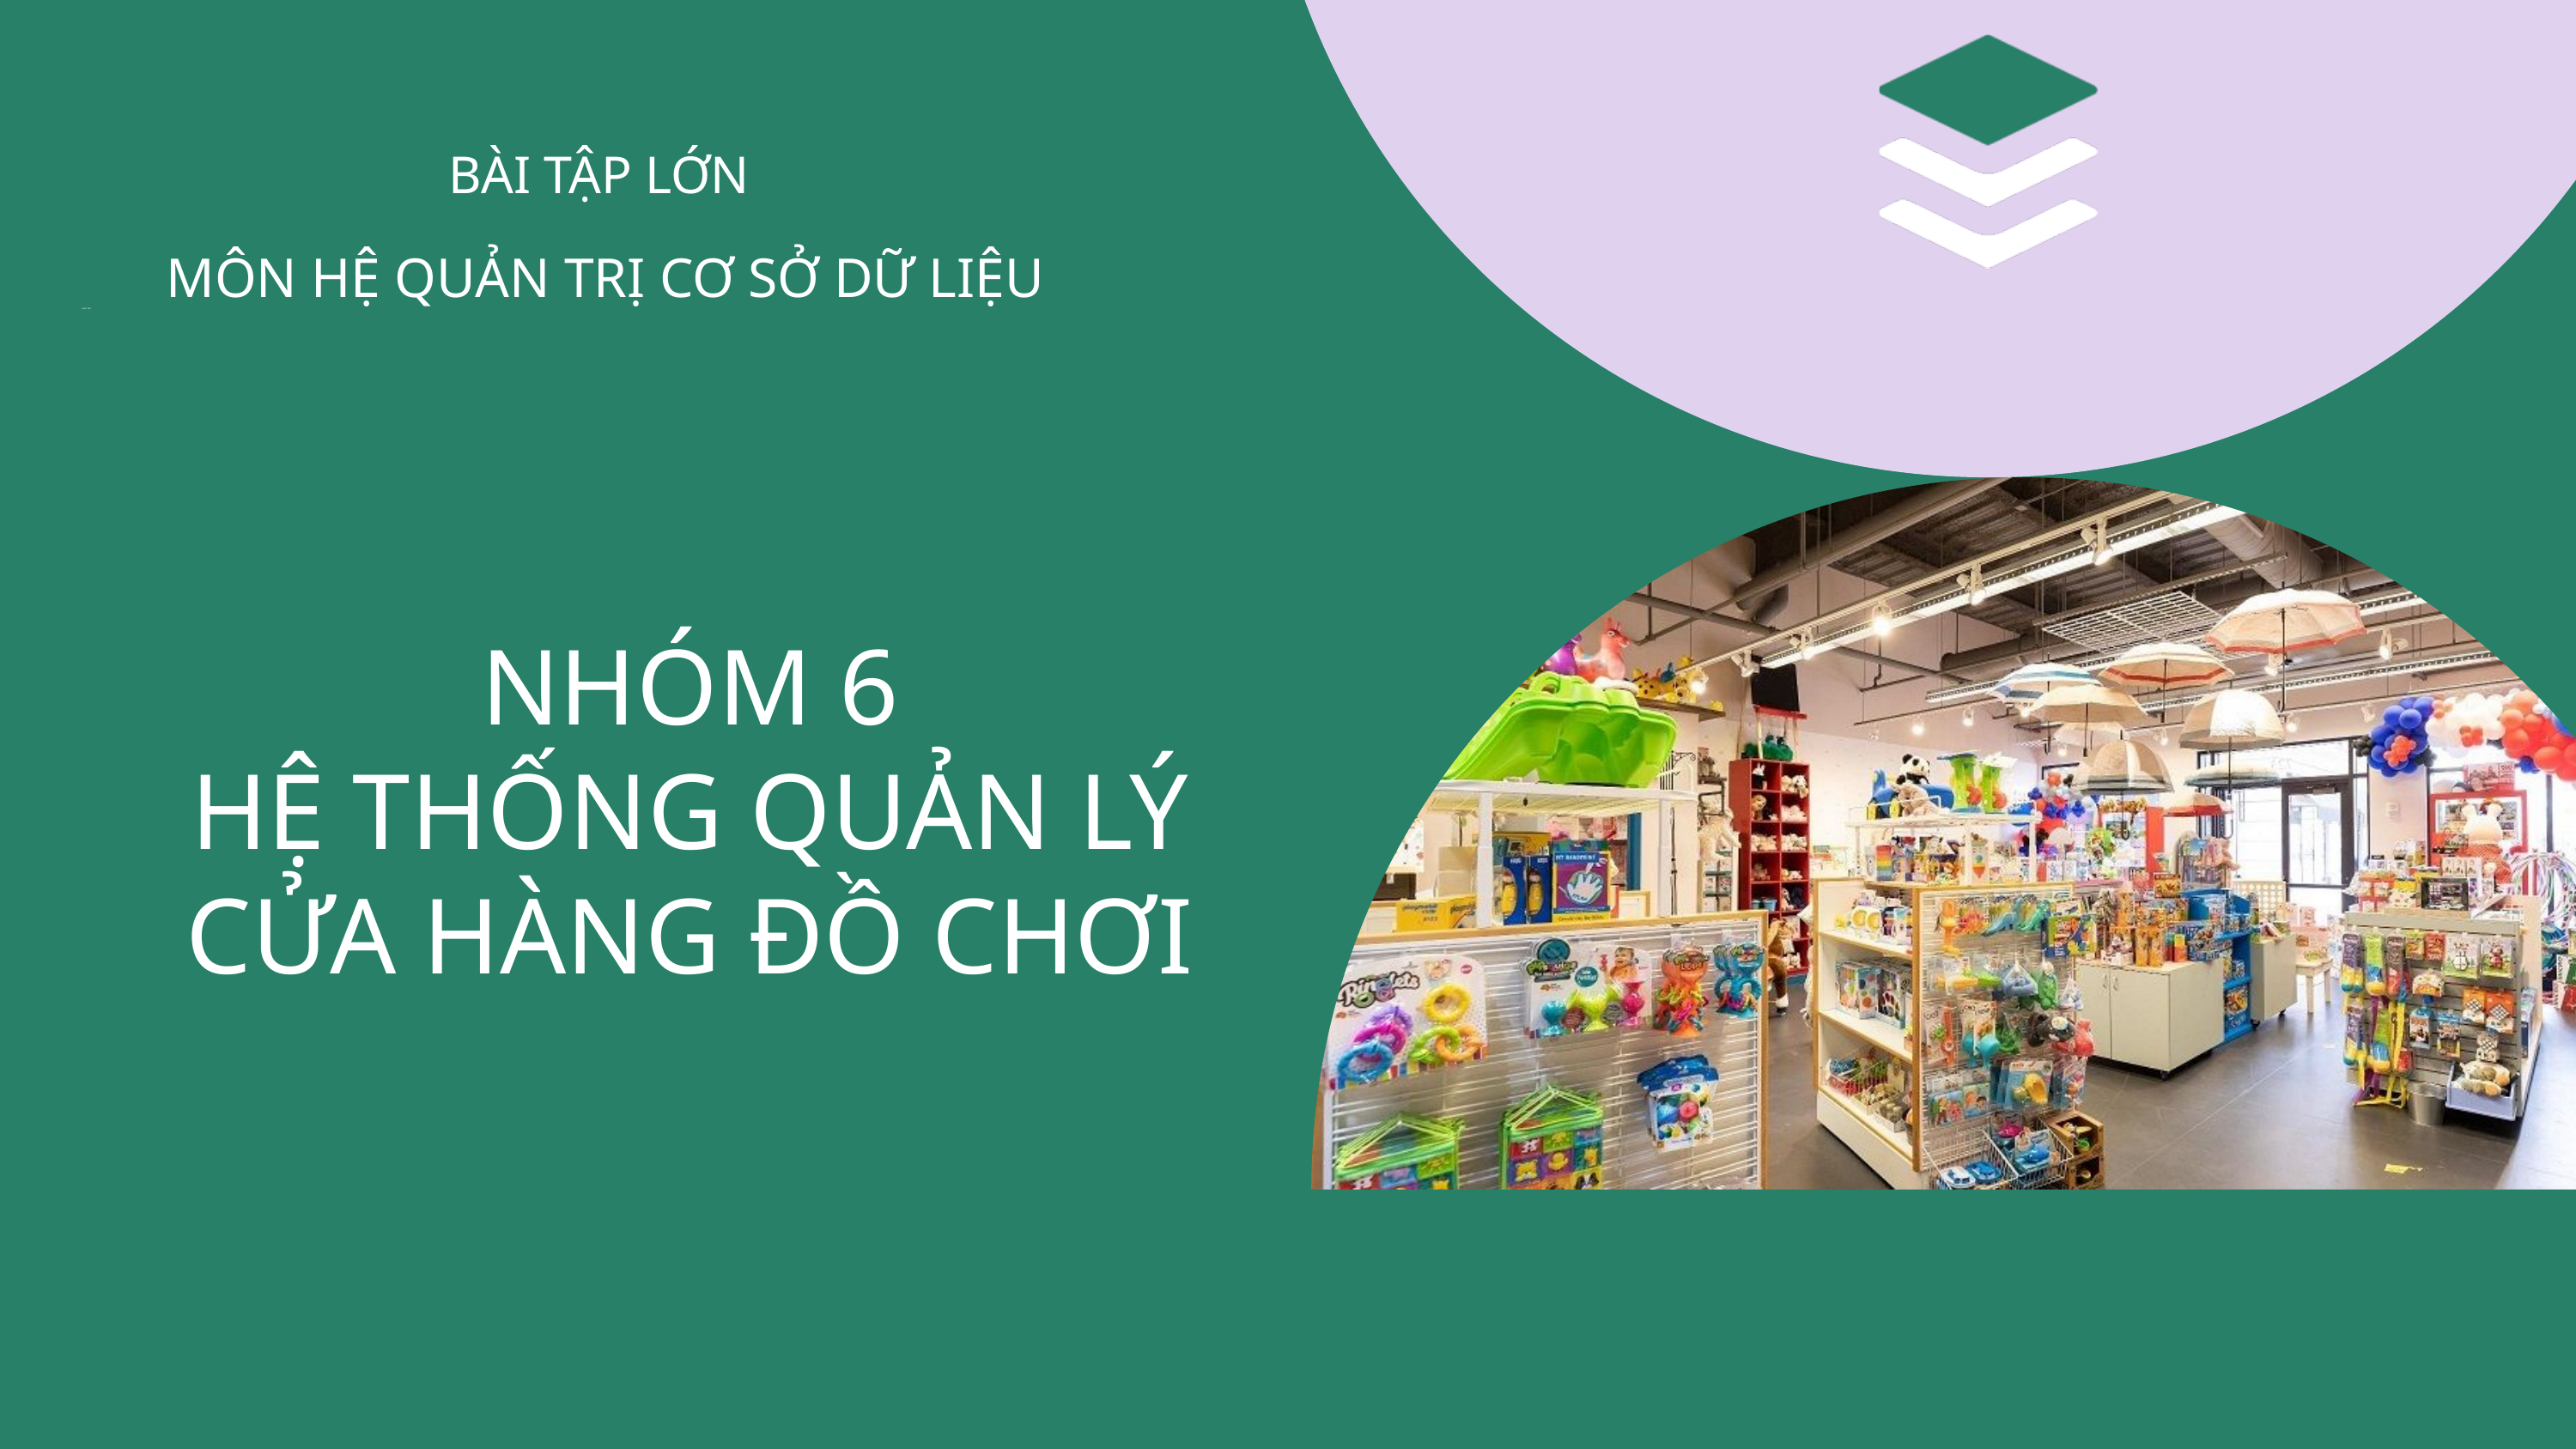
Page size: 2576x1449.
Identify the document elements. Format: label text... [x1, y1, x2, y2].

text_box NHÓM 6 HỆ THỐNG QUẢN LÝ CỬA HÀNG ĐỒ CHƠI [81, 621, 1299, 995]
text_box BÀI TẬP LỚN MÔN HỆ QUẢN TRỊ CƠ SỞ DỮ LIỆU Luận văn [81, 153, 1130, 311]
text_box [1260, 0, 2576, 478]
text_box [1310, 476, 2576, 1190]
